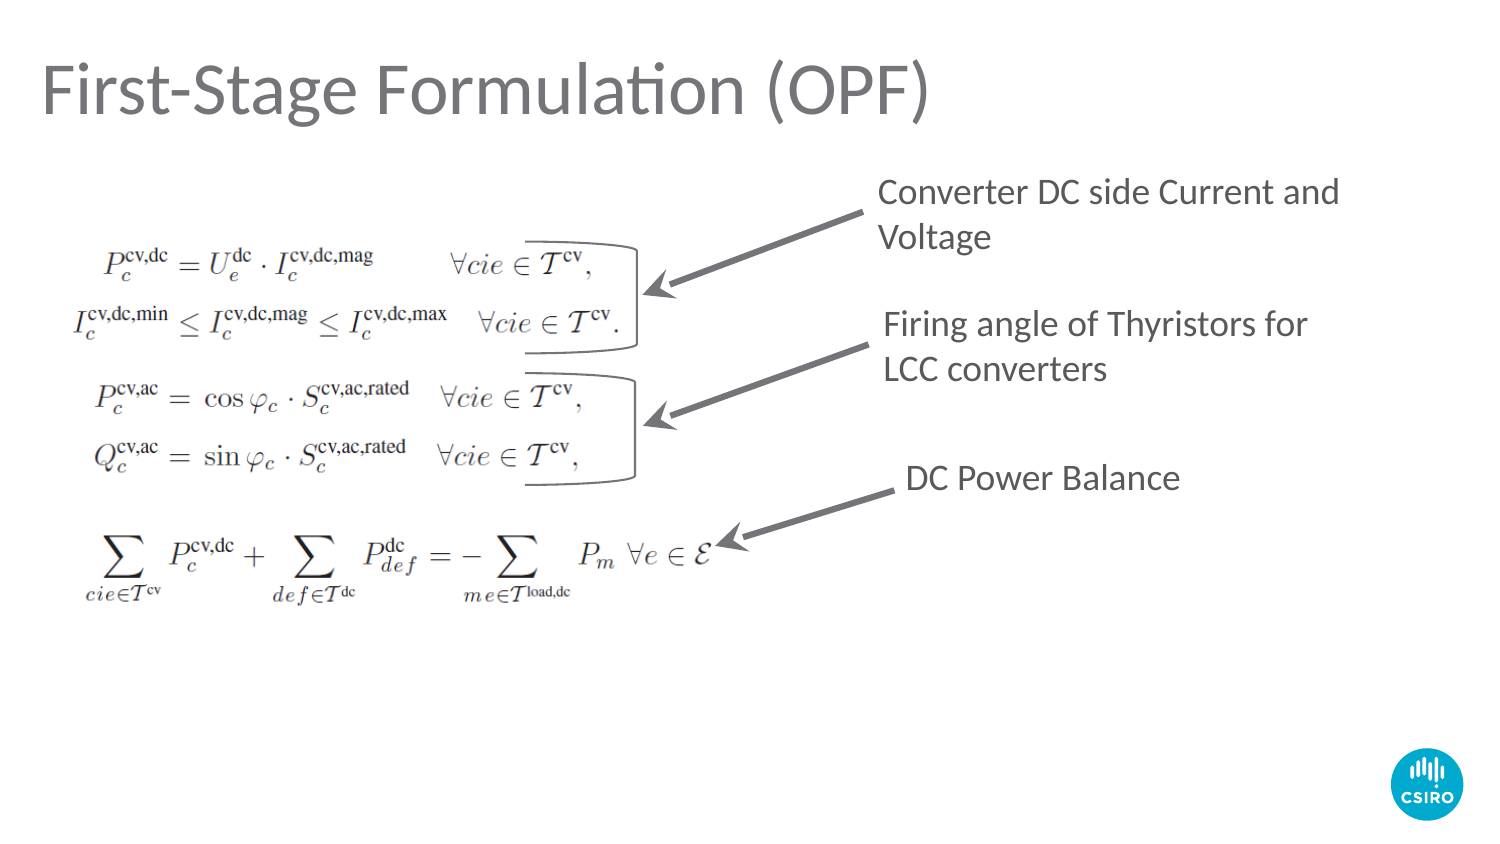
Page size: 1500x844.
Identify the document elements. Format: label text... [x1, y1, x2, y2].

text_box [611, 375, 636, 483]
title First-Stage Formulation (OPF) [41, 39, 1459, 145]
text_box DC Power Balance [890, 445, 1360, 506]
picture [62, 367, 606, 491]
picture [65, 230, 637, 354]
text_box Converter DC side Current and Voltage [863, 159, 1363, 265]
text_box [714, 490, 895, 546]
picture [62, 519, 713, 614]
text_box Firing angle of Thyristors for LCC converters [868, 292, 1338, 397]
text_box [642, 212, 864, 296]
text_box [642, 344, 869, 426]
